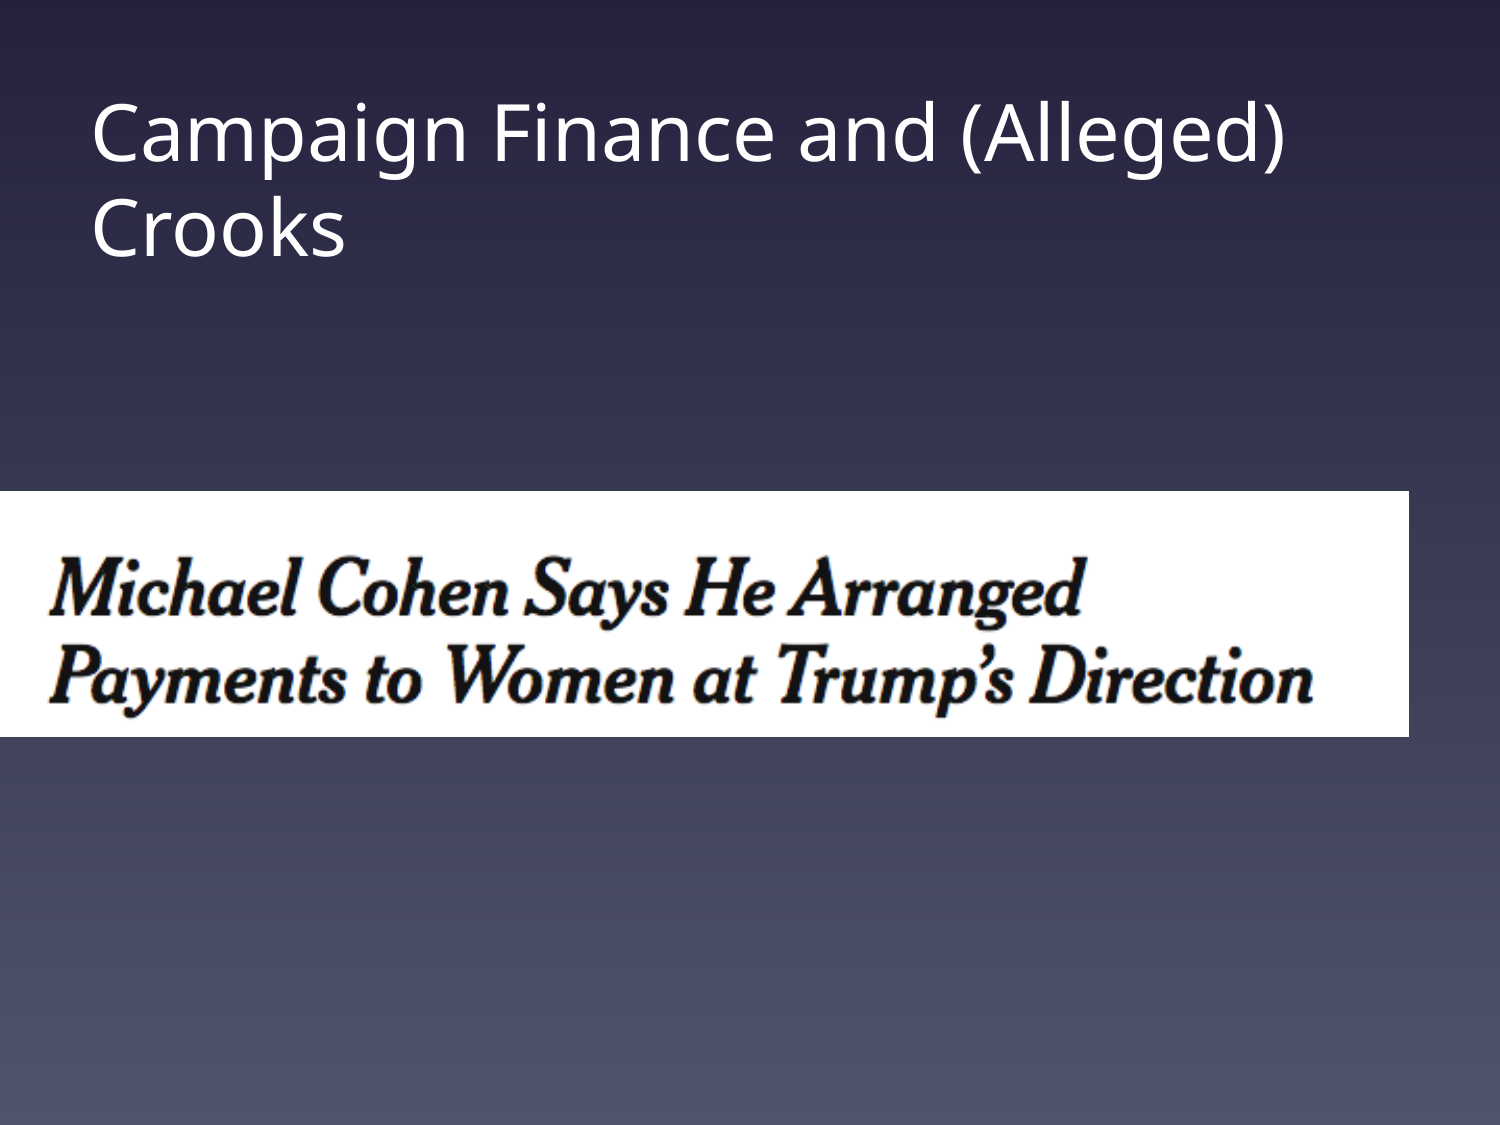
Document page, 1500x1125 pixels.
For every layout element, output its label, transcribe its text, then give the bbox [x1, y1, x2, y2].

picture [0, 490, 1409, 738]
title Campaign Finance and (Alleged) Crooks [75, 75, 1425, 263]
